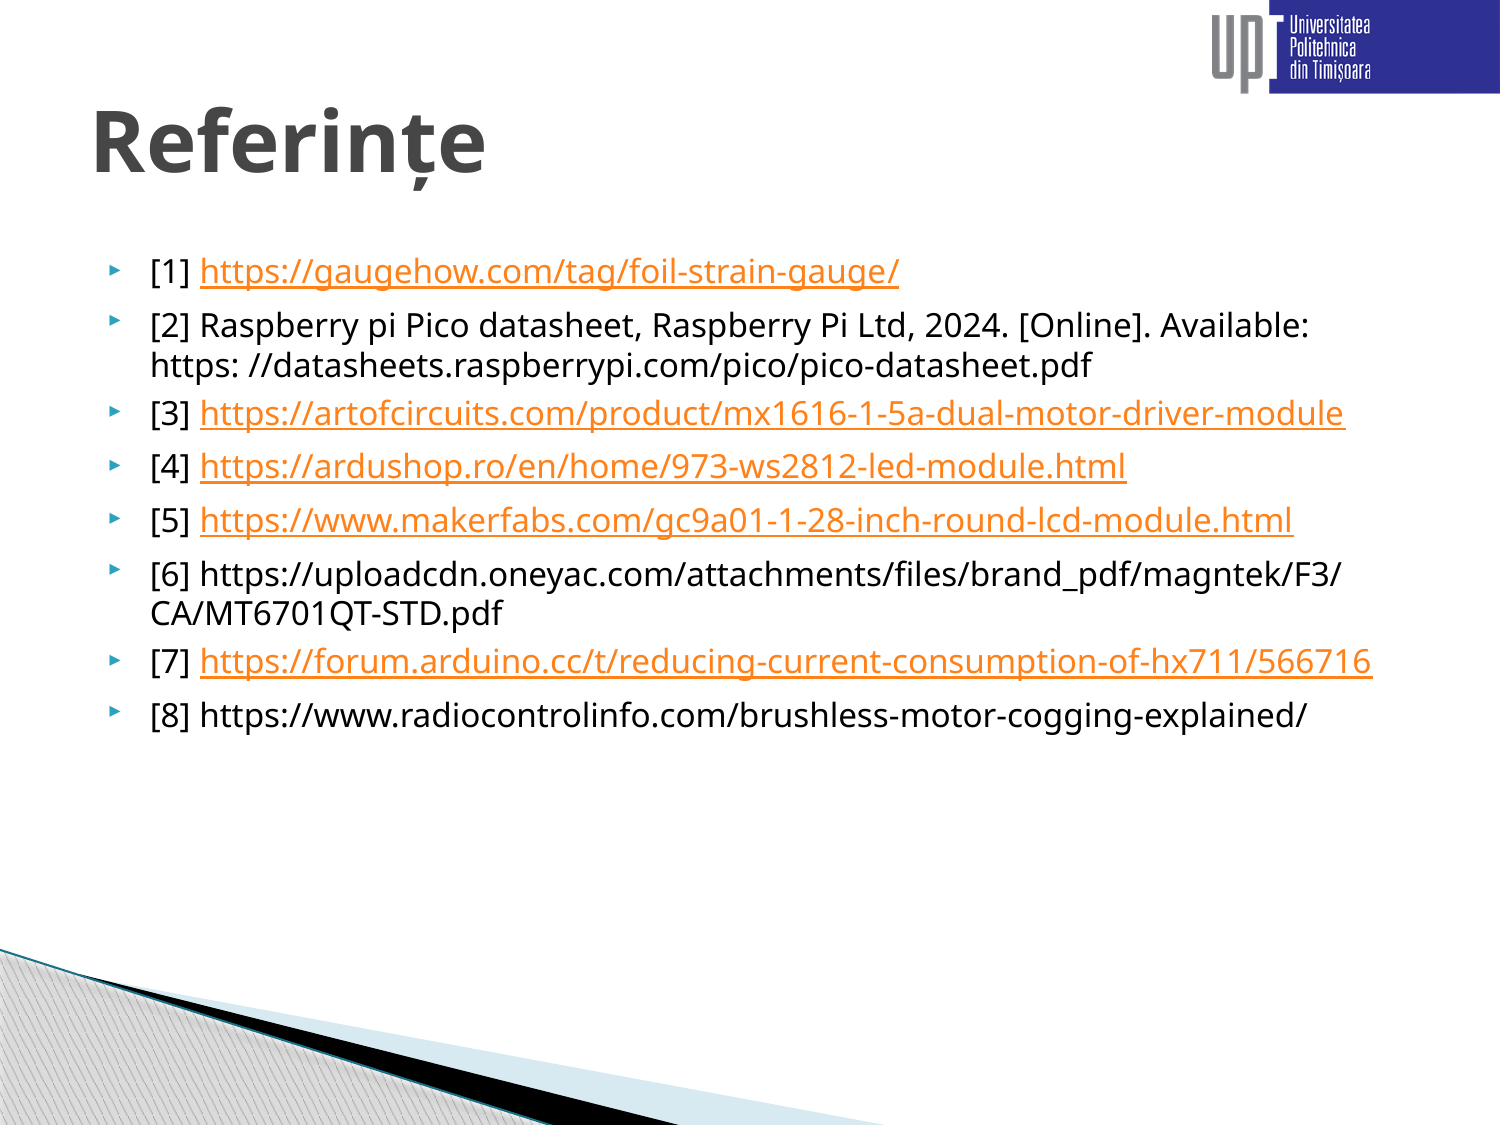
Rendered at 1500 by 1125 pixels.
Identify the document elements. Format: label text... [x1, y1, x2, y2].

title Referințe [75, 45, 1425, 233]
picture [1212, 0, 1500, 94]
list [1] https://gaugehow.com/tag/foil-strain-gauge/ [2] Raspberry pi Pico datasheet, Raspberry Pi Ltd, 2024. [Online]. Available: https: //datasheets.raspberrypi.com/pico/pico-datasheet.pdf [3] https://artofcircuits.com/product/mx1616-1-5a-dual-motor-driver-module [4] https://ardushop.ro/en/home/973-ws2812-led-module.html [5] https://www.makerfabs.com/gc9a01-1-28-inch-round-lcd-module.html [6] https://uploadcdn.oneyac.com/attachments/files/brand_pdf/magntek/F3/CA/MT6701QT-STD.pdf [7] https://forum.arduino.cc/t/reducing-current-consumption-of-hx711/566716 [8] https://www.radiocontrolinfo.com/brushless-motor-cogging-explained/ [75, 243, 1425, 986]
